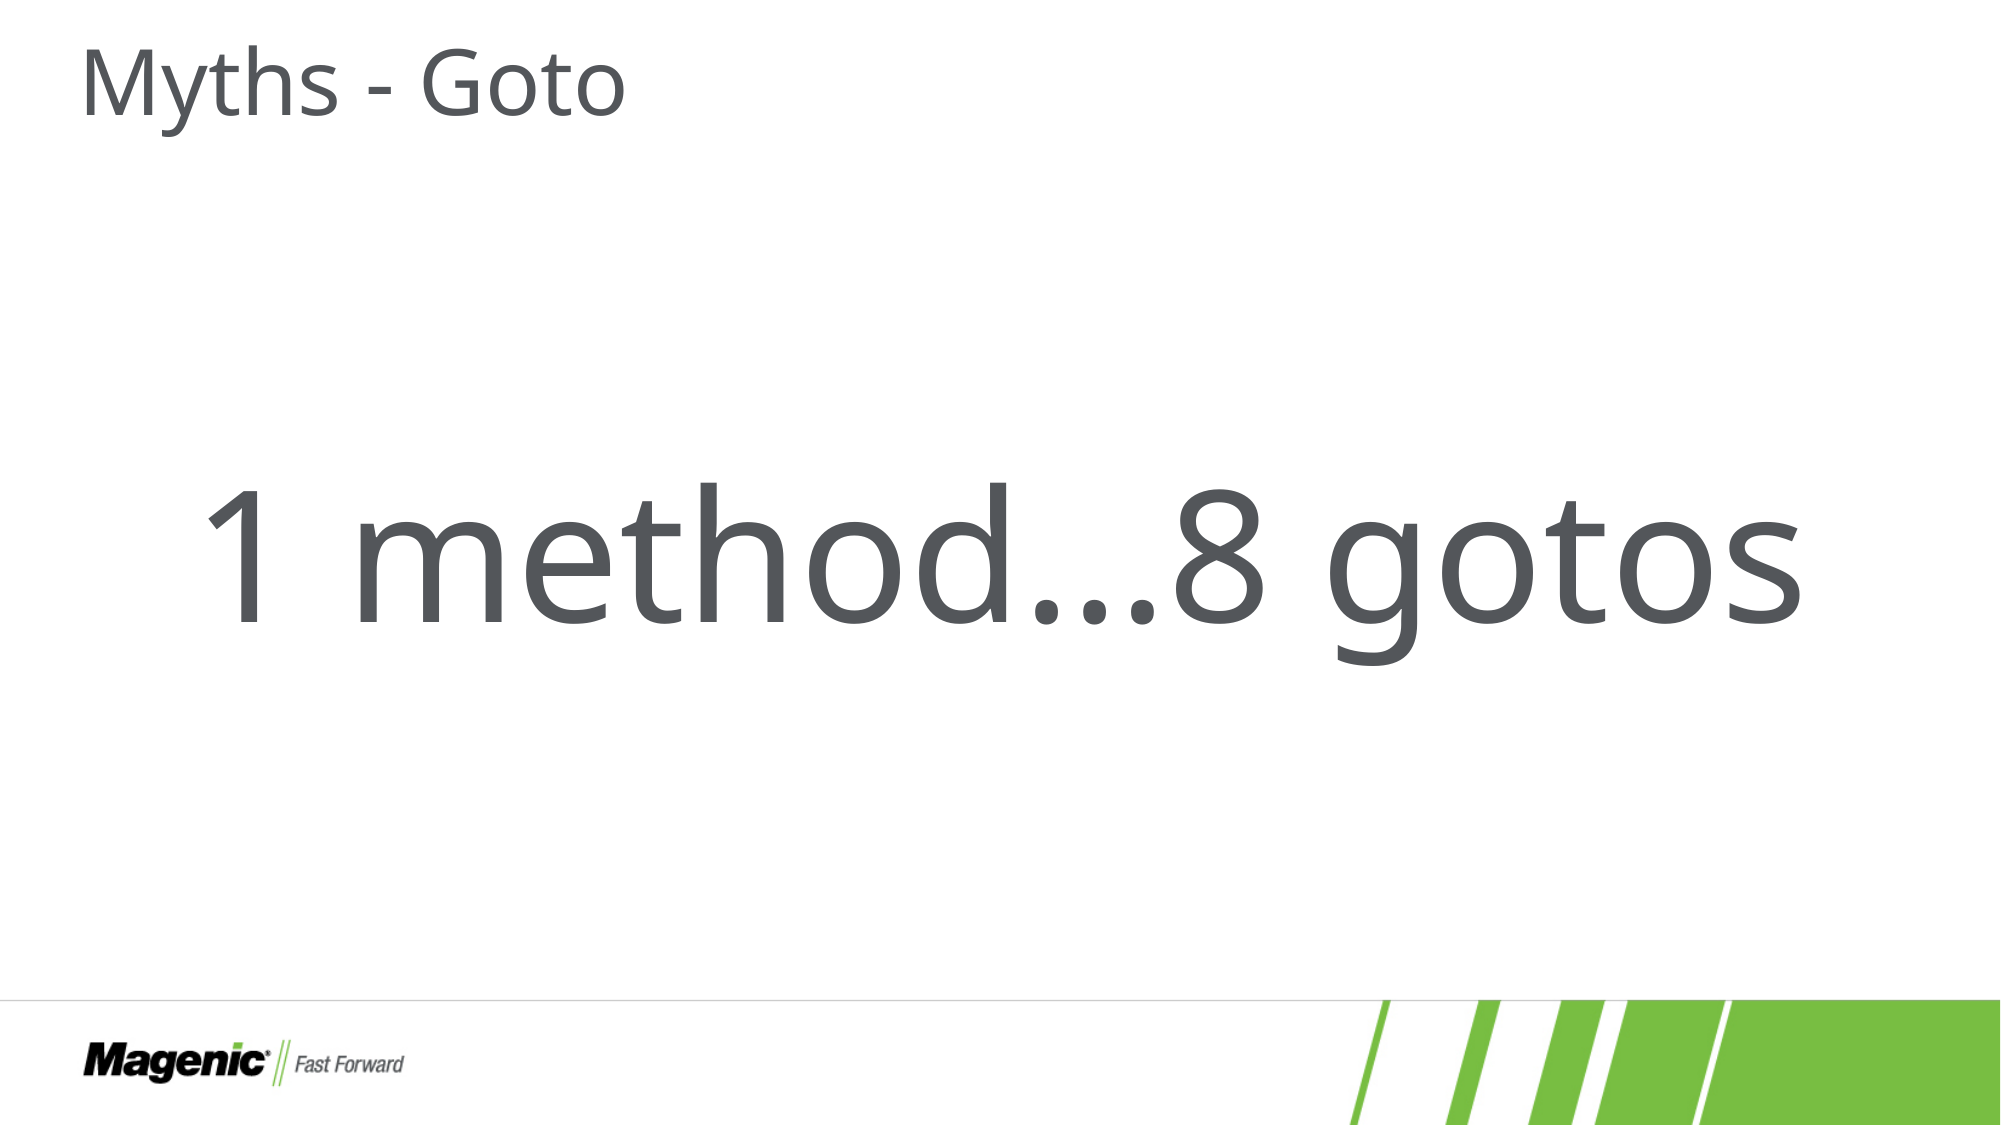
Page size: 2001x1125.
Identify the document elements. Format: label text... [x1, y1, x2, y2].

text_box 1 method…8 gotos [177, 431, 1824, 667]
title Myths - Goto [63, 41, 1938, 131]
picture [0, 0, 2001, 1125]
